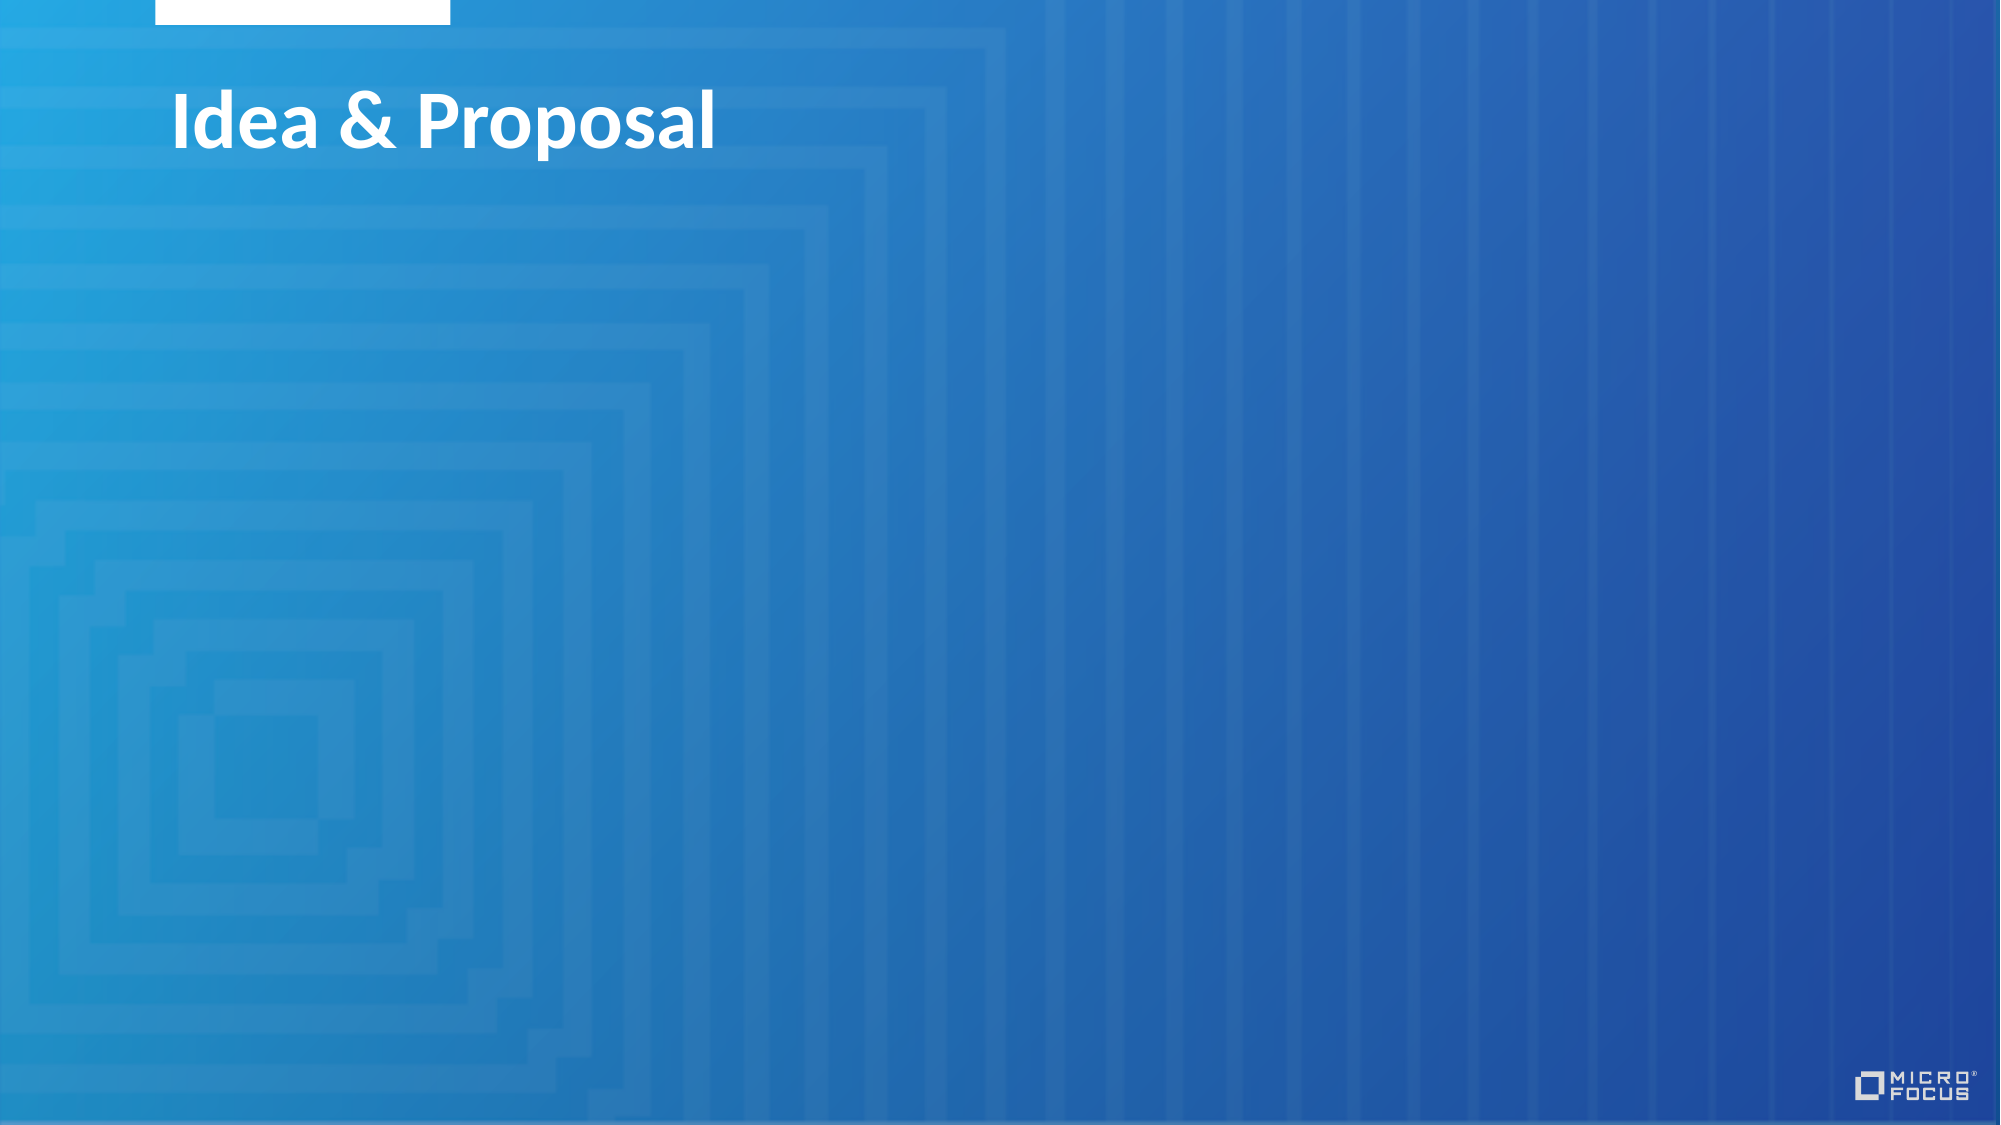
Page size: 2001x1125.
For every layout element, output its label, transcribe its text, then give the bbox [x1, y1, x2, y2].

title Idea & Proposal [155, 14, 1585, 230]
